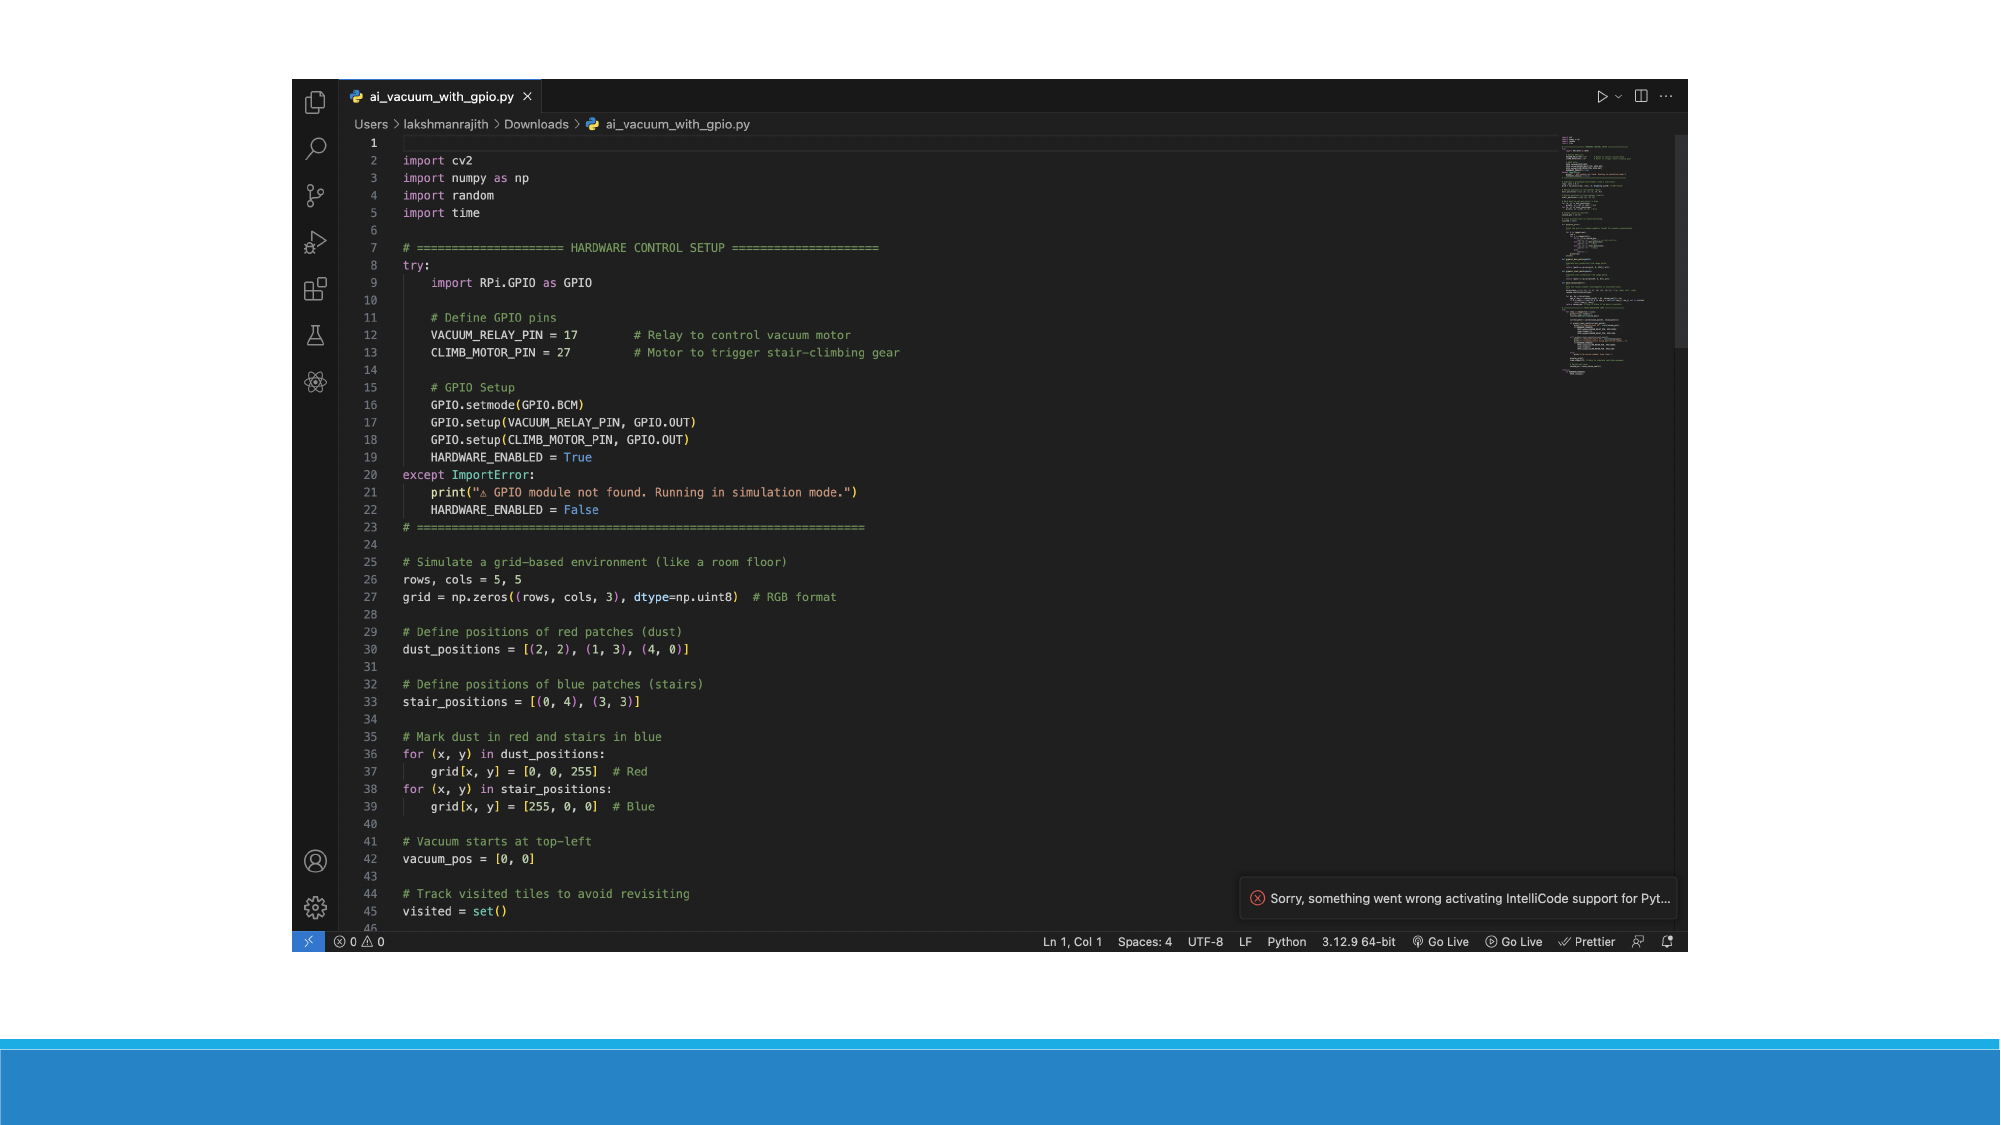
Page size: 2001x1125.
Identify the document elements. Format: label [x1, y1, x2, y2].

picture [291, 79, 1688, 952]
